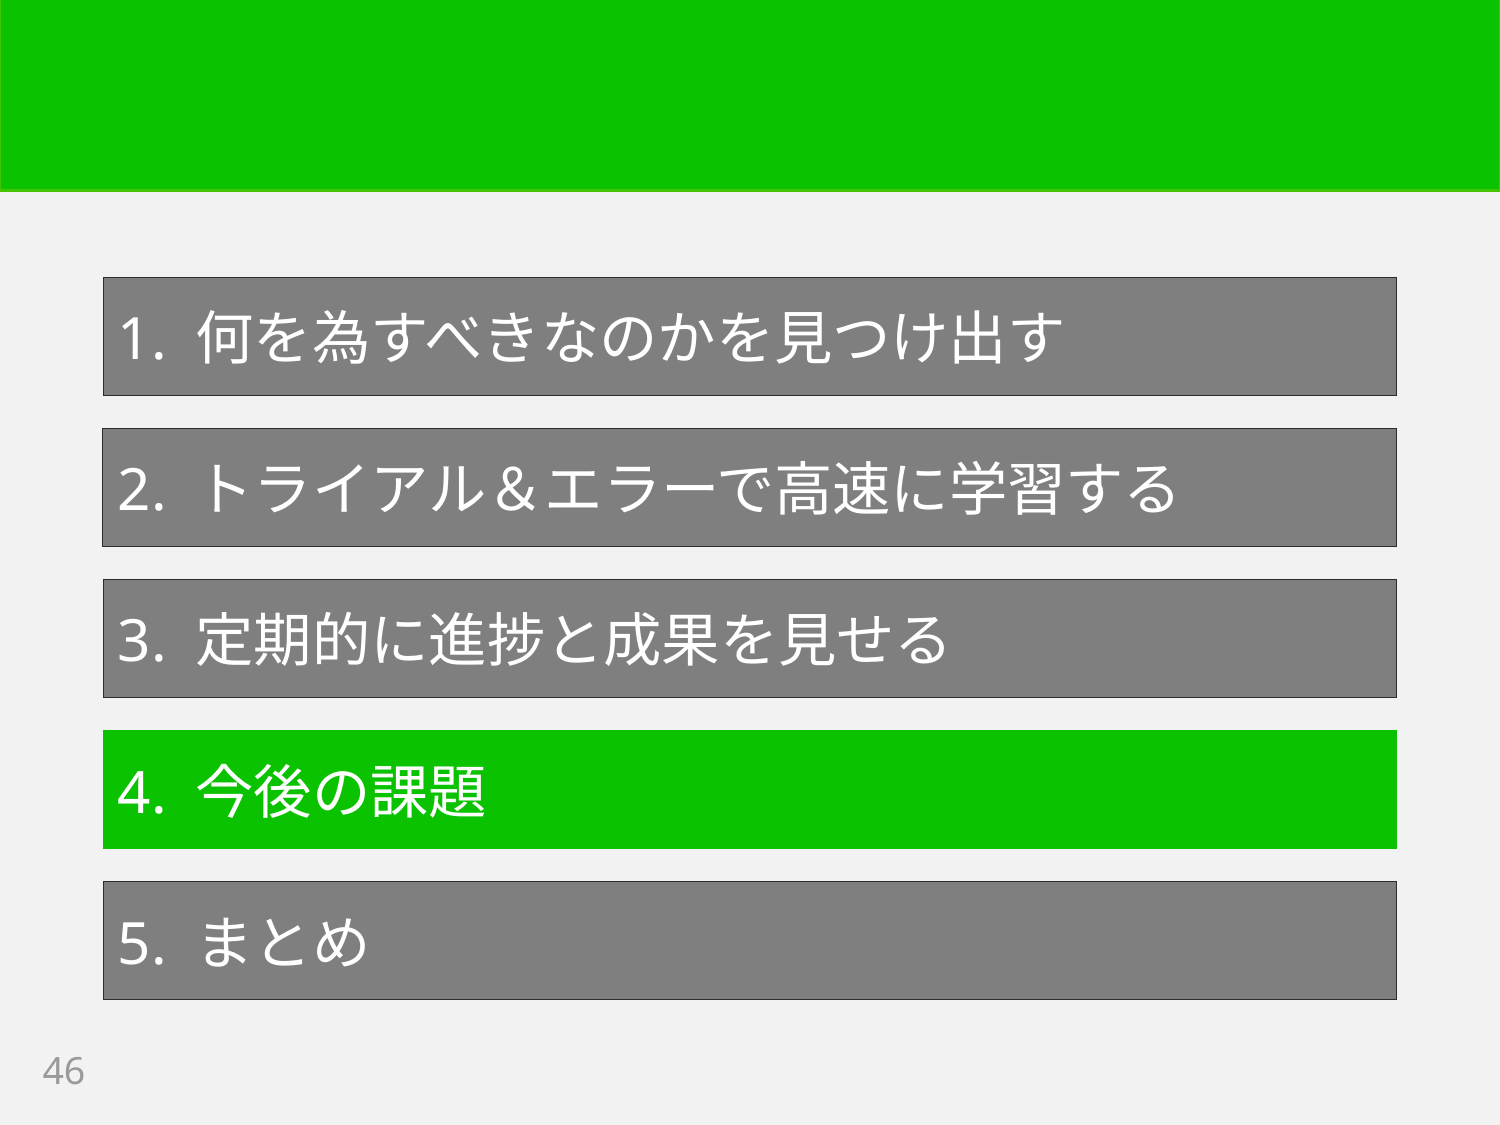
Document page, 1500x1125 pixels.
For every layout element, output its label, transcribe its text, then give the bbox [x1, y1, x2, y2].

text_box 1. 何を為すべきなのかを見つけ出す [103, 277, 1397, 396]
slide_number 46 [27, 1042, 146, 1102]
text_box 2. トライアル＆エラーで高速に学習する [102, 428, 1397, 547]
text_box 4. 今後の課題 [103, 730, 1397, 849]
text_box 5. まとめ [103, 881, 1397, 1000]
text_box 3. 定期的に進捗と成果を見せる [103, 579, 1397, 698]
